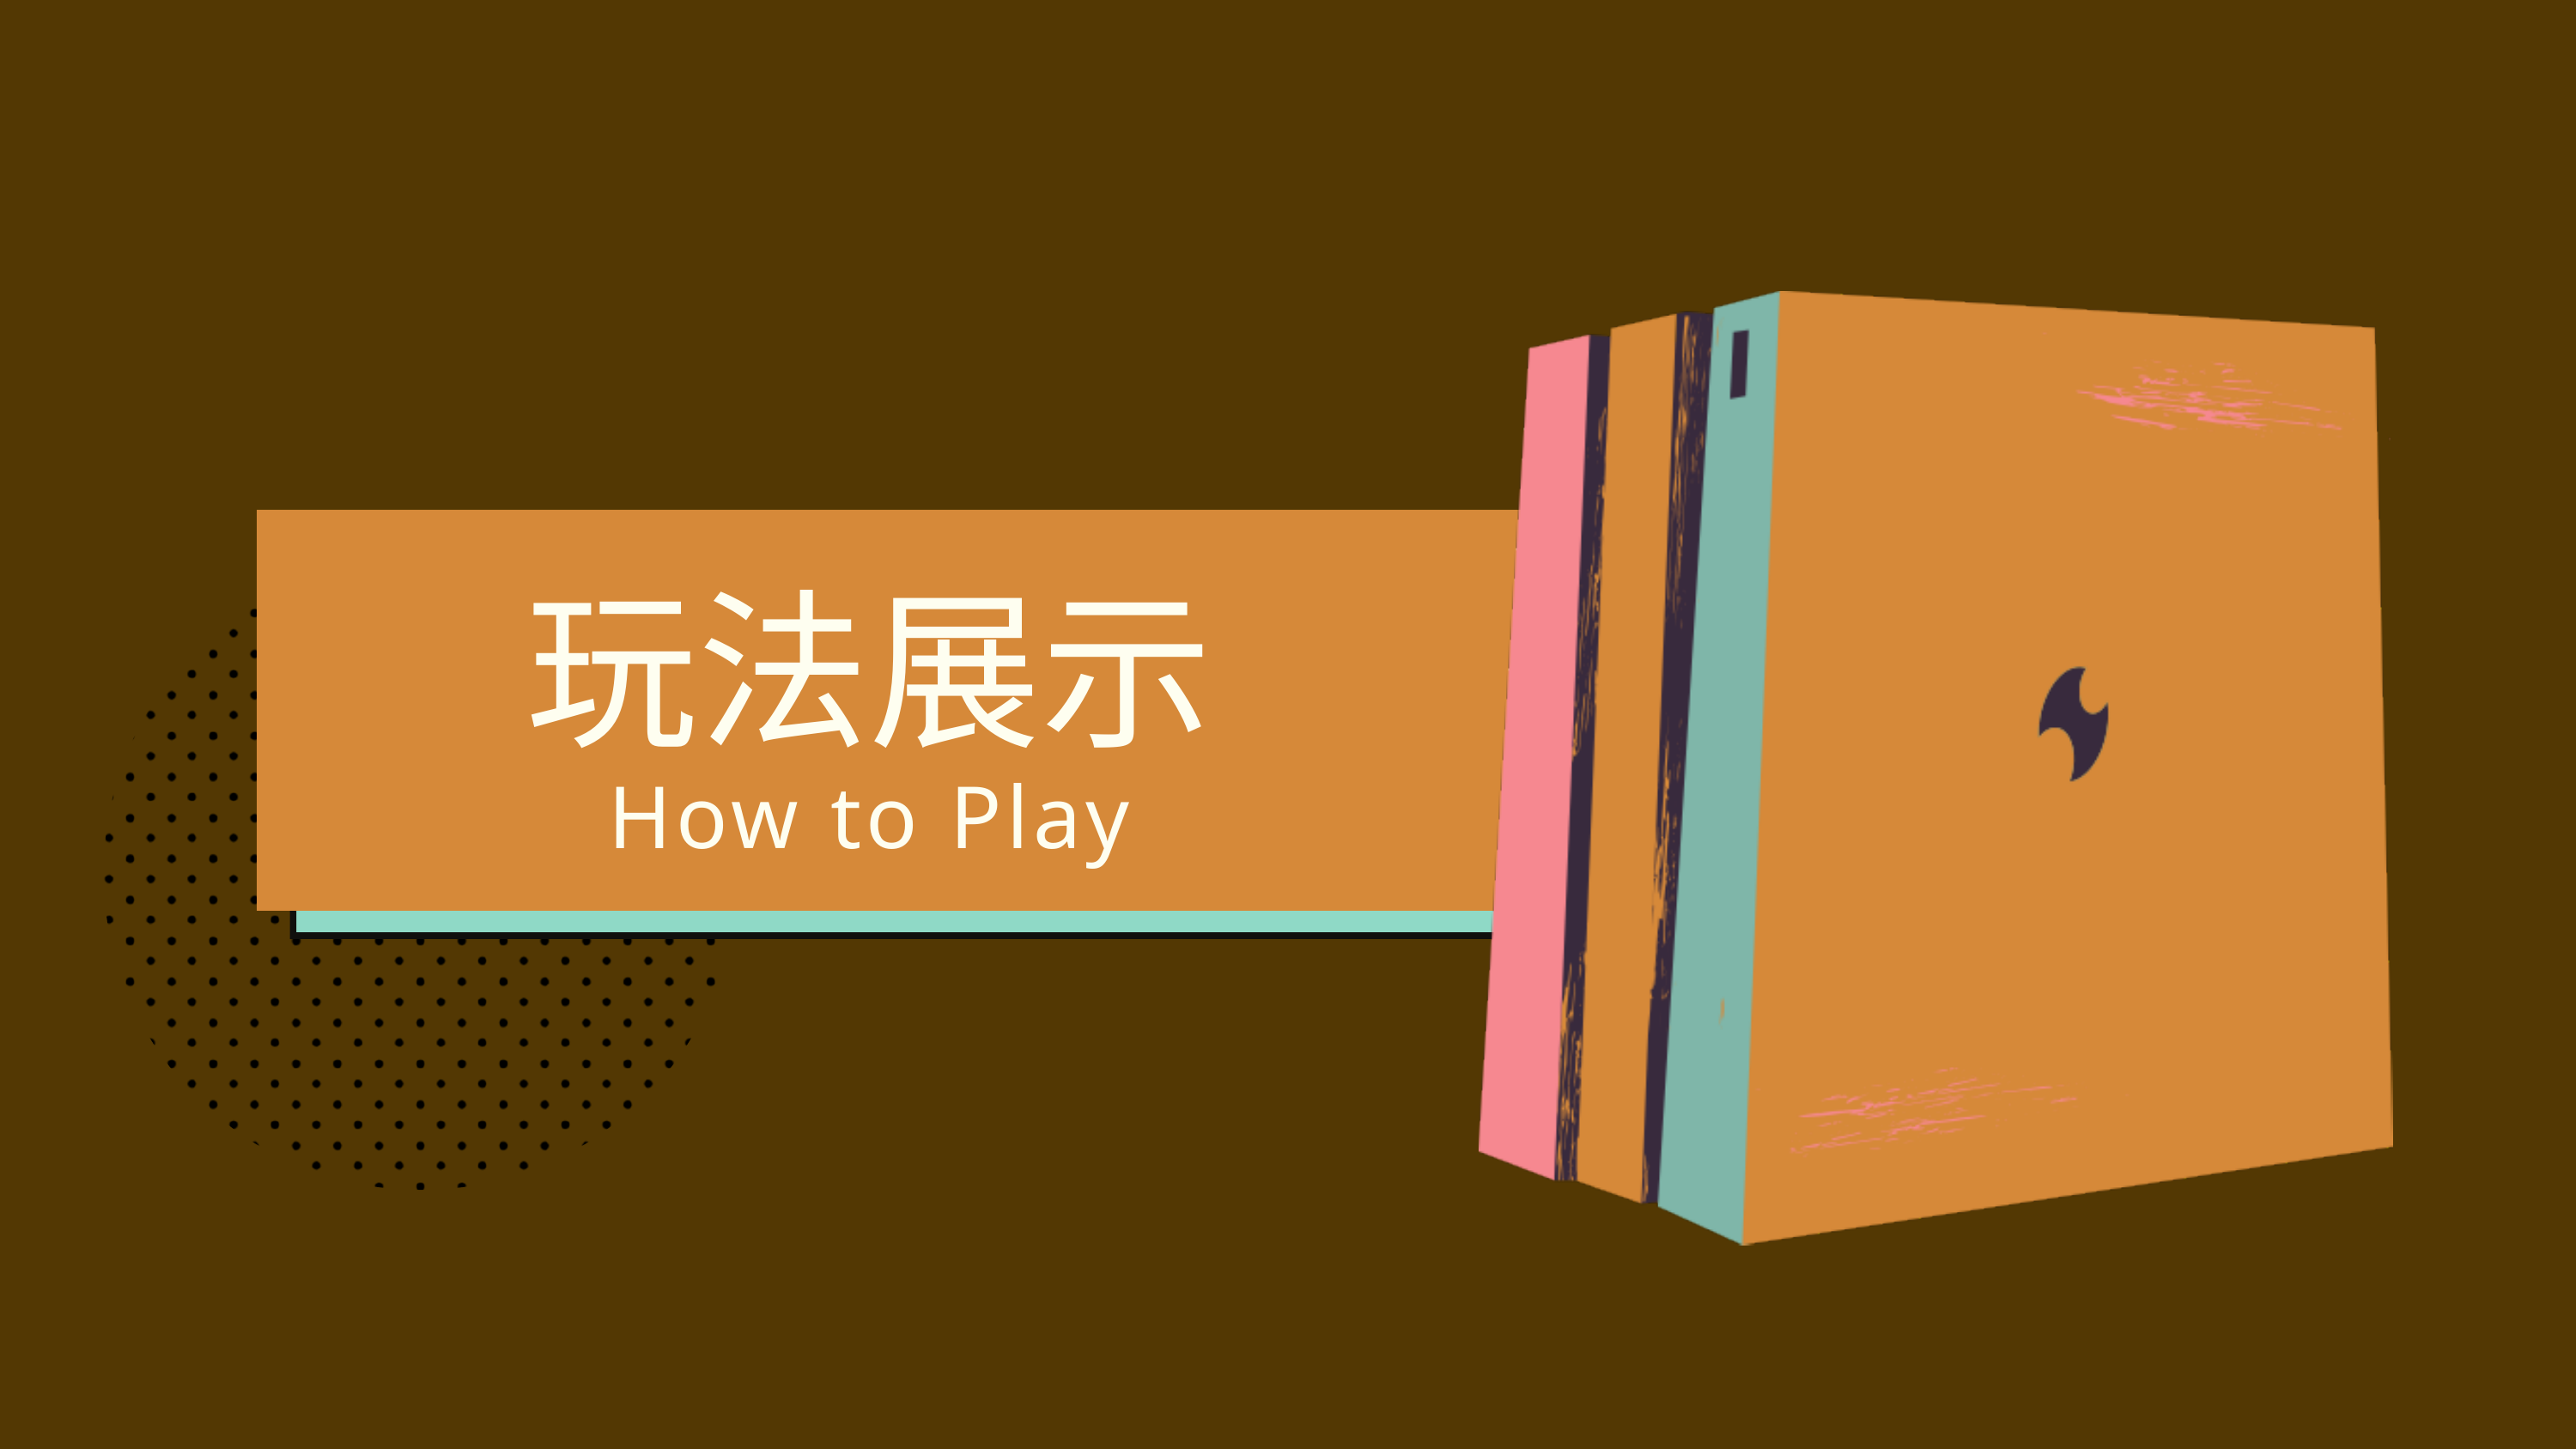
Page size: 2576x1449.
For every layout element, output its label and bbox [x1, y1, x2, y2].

text_box [103, 555, 738, 1191]
text_box [256, 509, 1474, 939]
picture [1479, 291, 2394, 1246]
